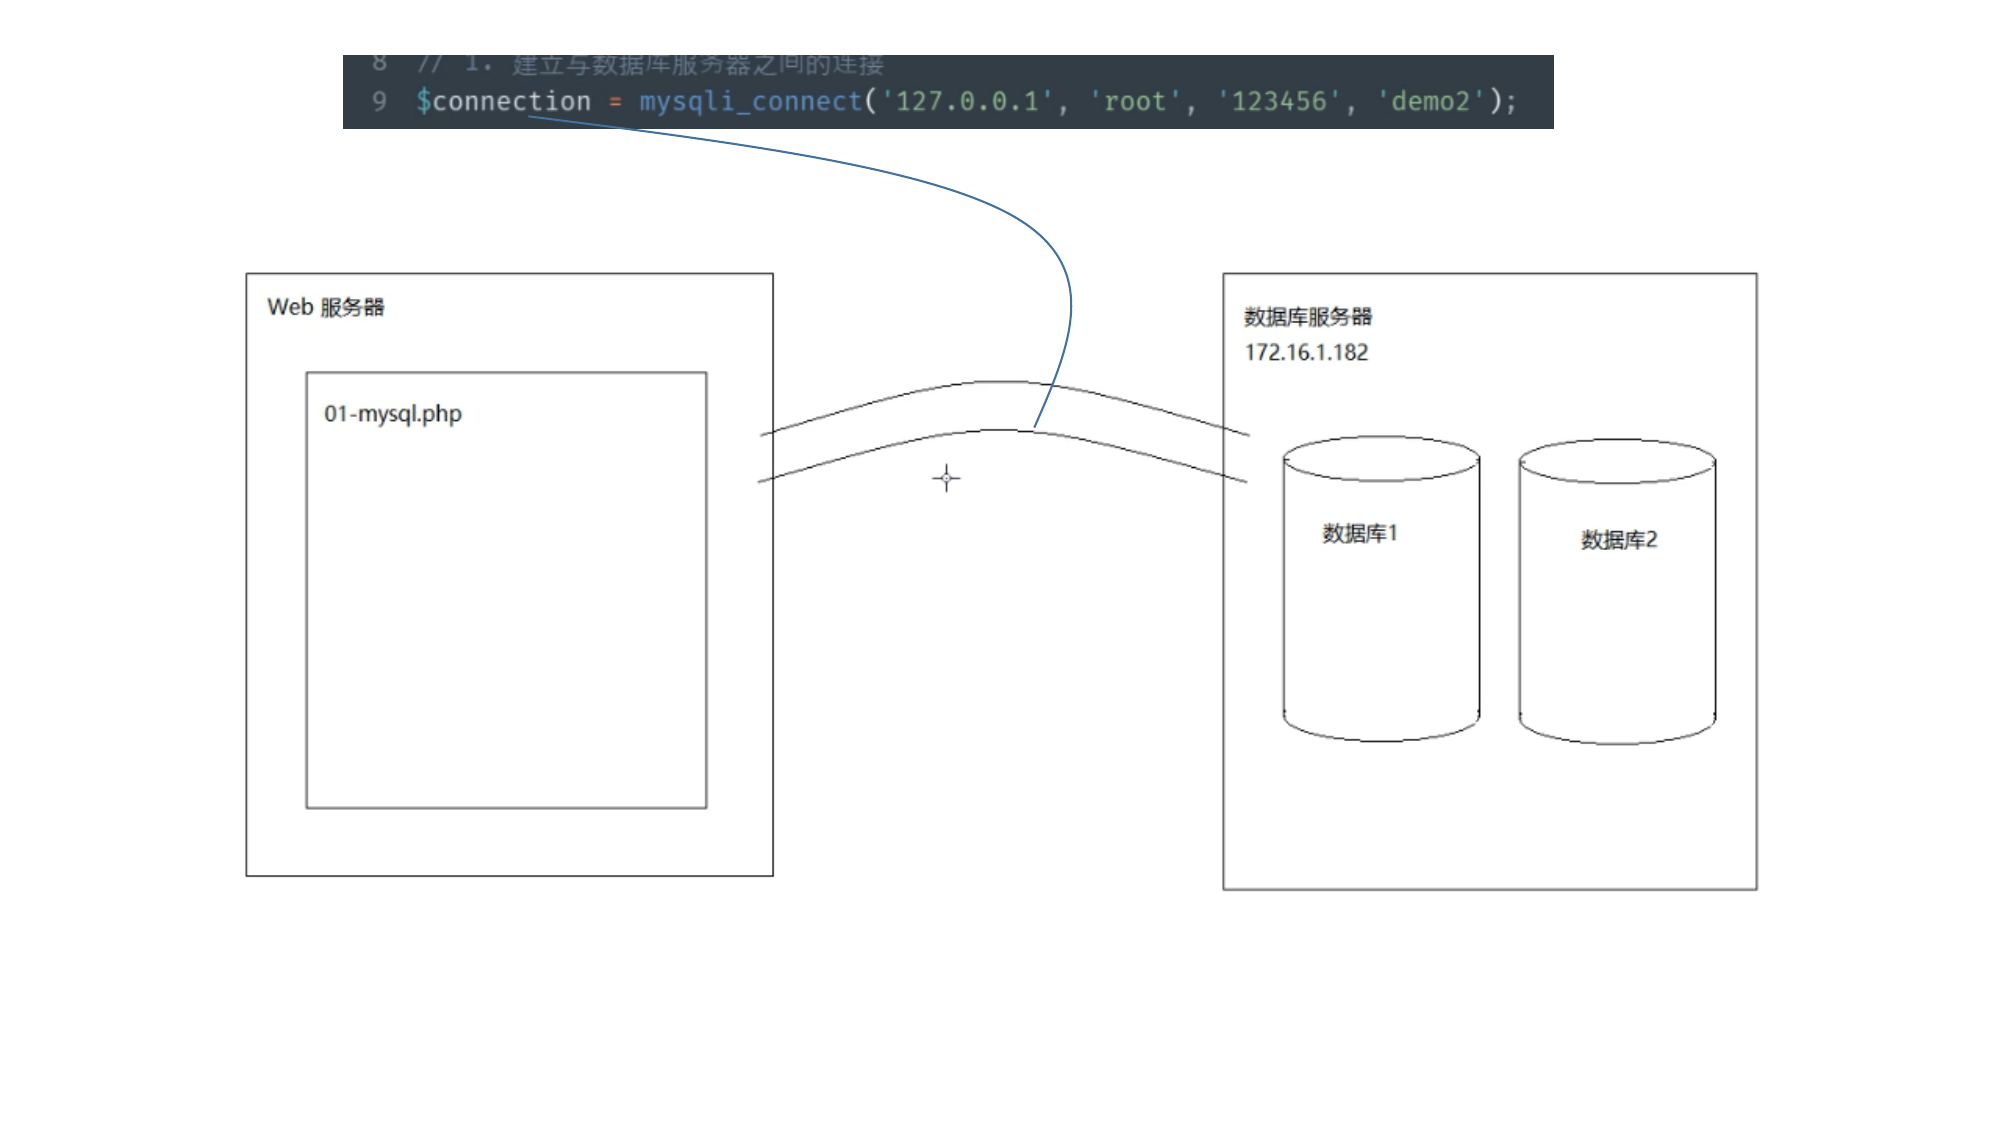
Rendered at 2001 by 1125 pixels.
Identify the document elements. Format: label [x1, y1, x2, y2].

text_box [550, 130, 1014, 215]
picture [177, 215, 1823, 910]
picture [343, 55, 1554, 130]
